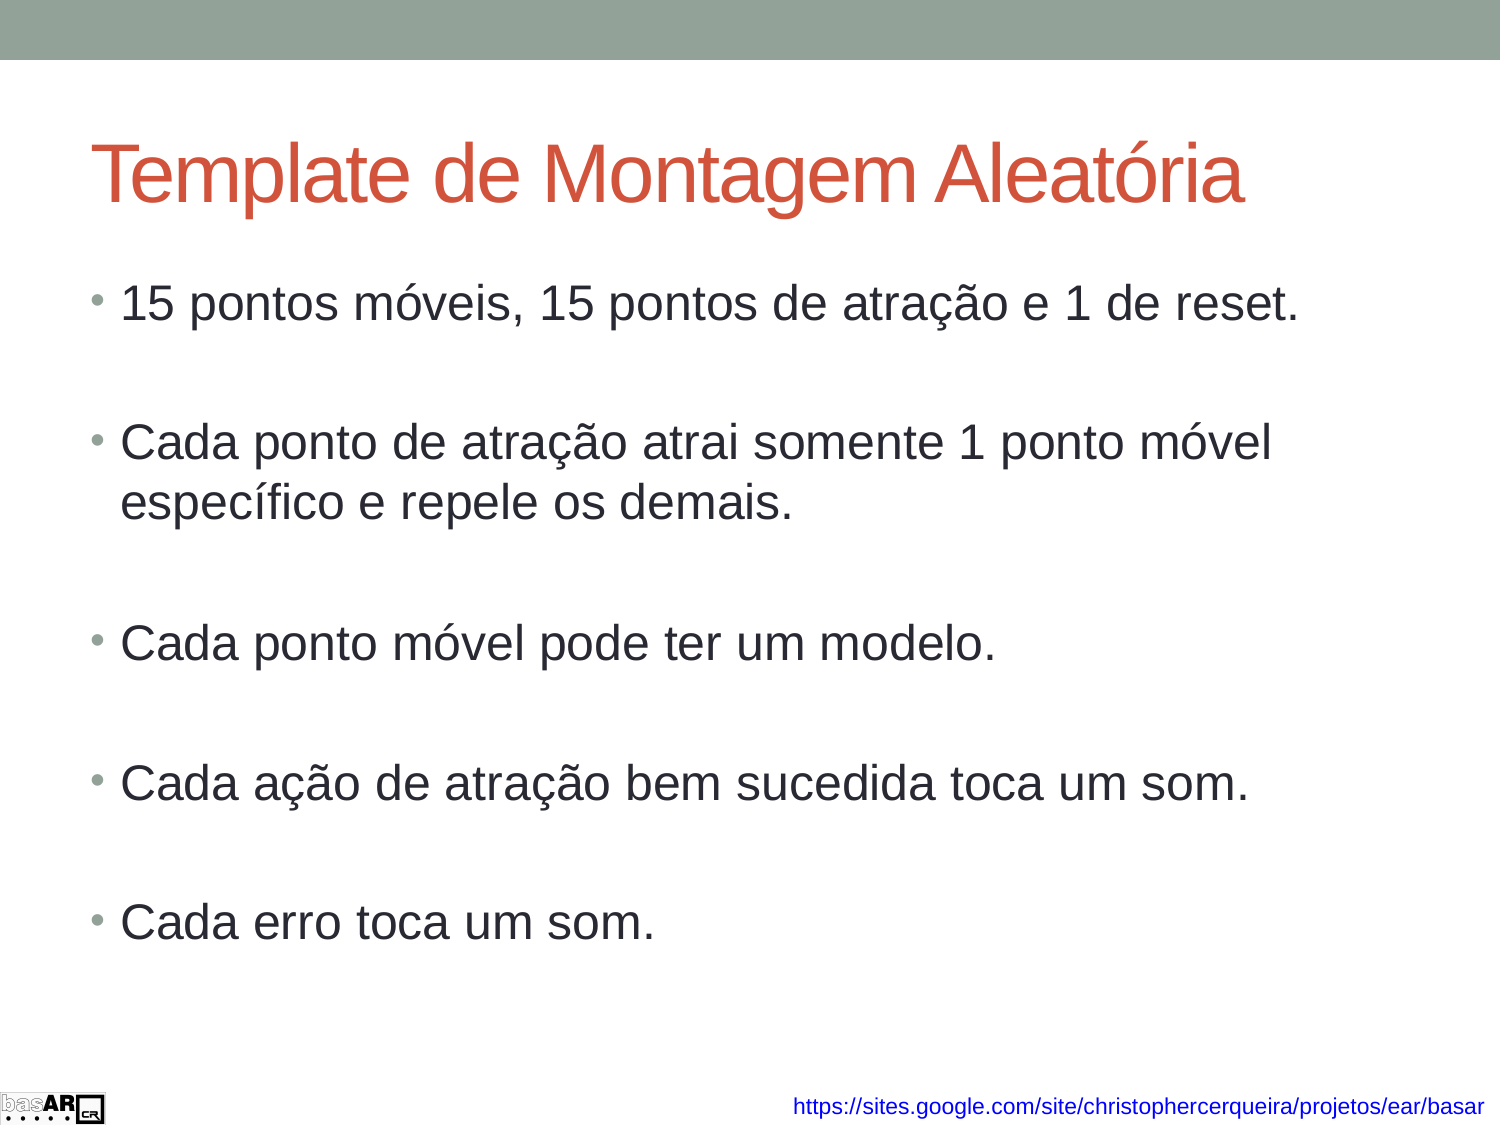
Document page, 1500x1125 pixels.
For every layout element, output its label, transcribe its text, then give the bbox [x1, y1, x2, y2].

title Template de Montagem Aleatória [75, 87, 1425, 250]
list 15 pontos móveis, 15 pontos de atração e 1 de reset. Cada ponto de atração atrai somente 1 ponto móvel específico e repele os demais. Cada ponto móvel pode ter um modelo. Cada ação de atração bem sucedida toca um som. Cada erro toca um som. [75, 262, 1425, 1063]
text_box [0, 1083, 1500, 1125]
